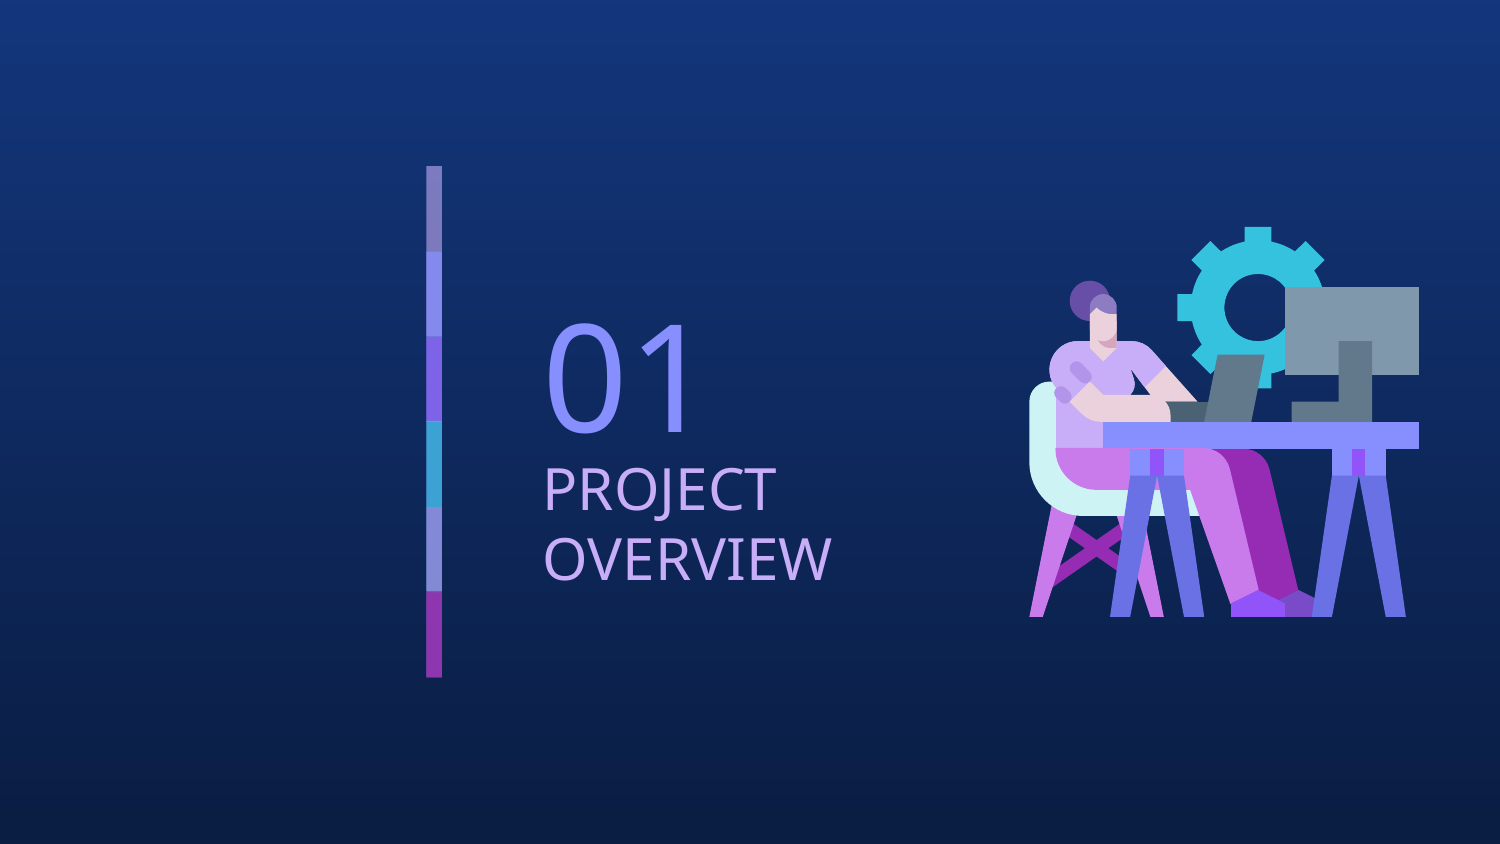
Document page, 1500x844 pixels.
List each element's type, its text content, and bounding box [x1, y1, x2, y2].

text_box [1029, 226, 1420, 618]
title 01 [527, 271, 790, 472]
title PROJECT OVERVIEW [527, 472, 958, 573]
